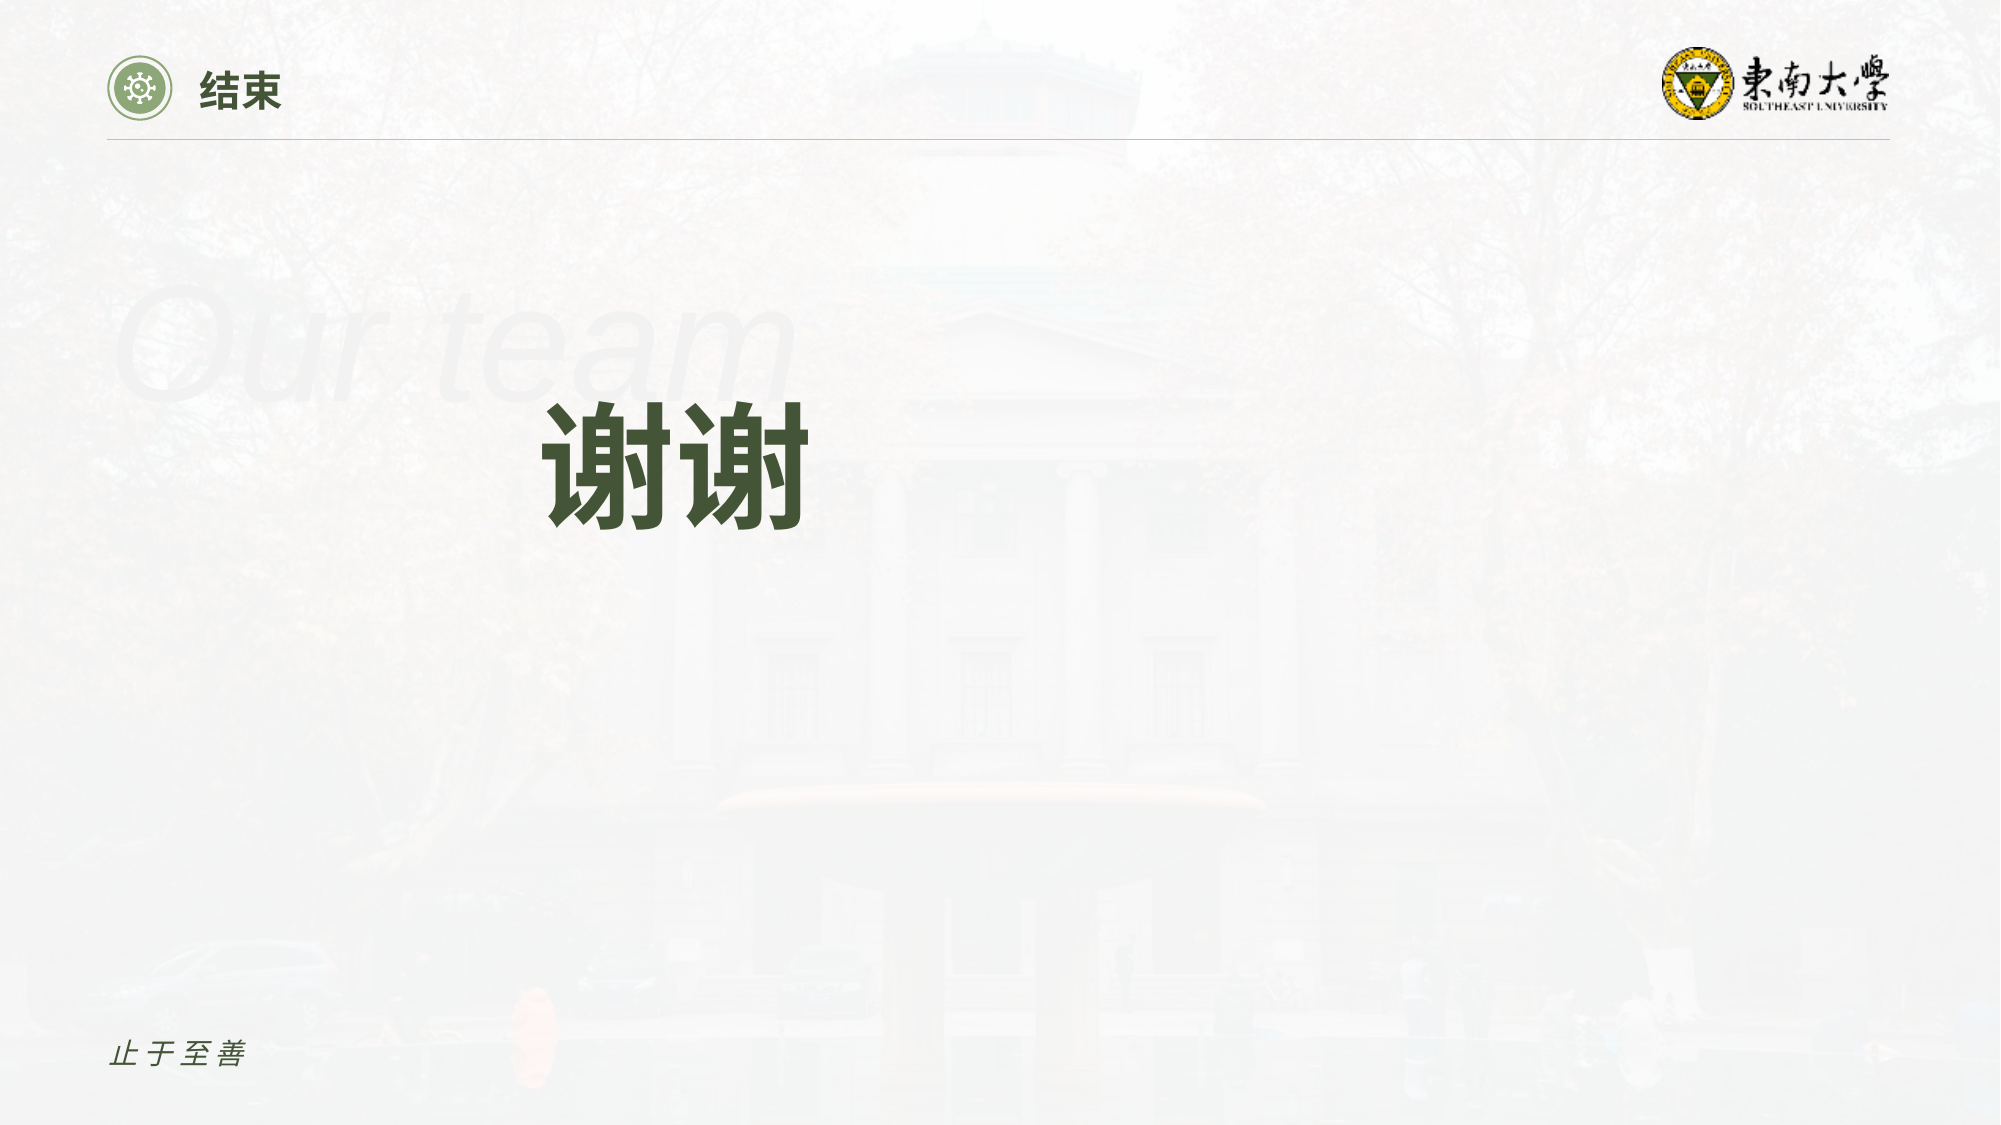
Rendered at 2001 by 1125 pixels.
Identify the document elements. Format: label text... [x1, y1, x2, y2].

list 谢谢 [537, 373, 1192, 556]
slide_number 止于至善 [108, 1022, 657, 1083]
list 结束 [199, 56, 1663, 123]
picture [1662, 47, 1889, 120]
